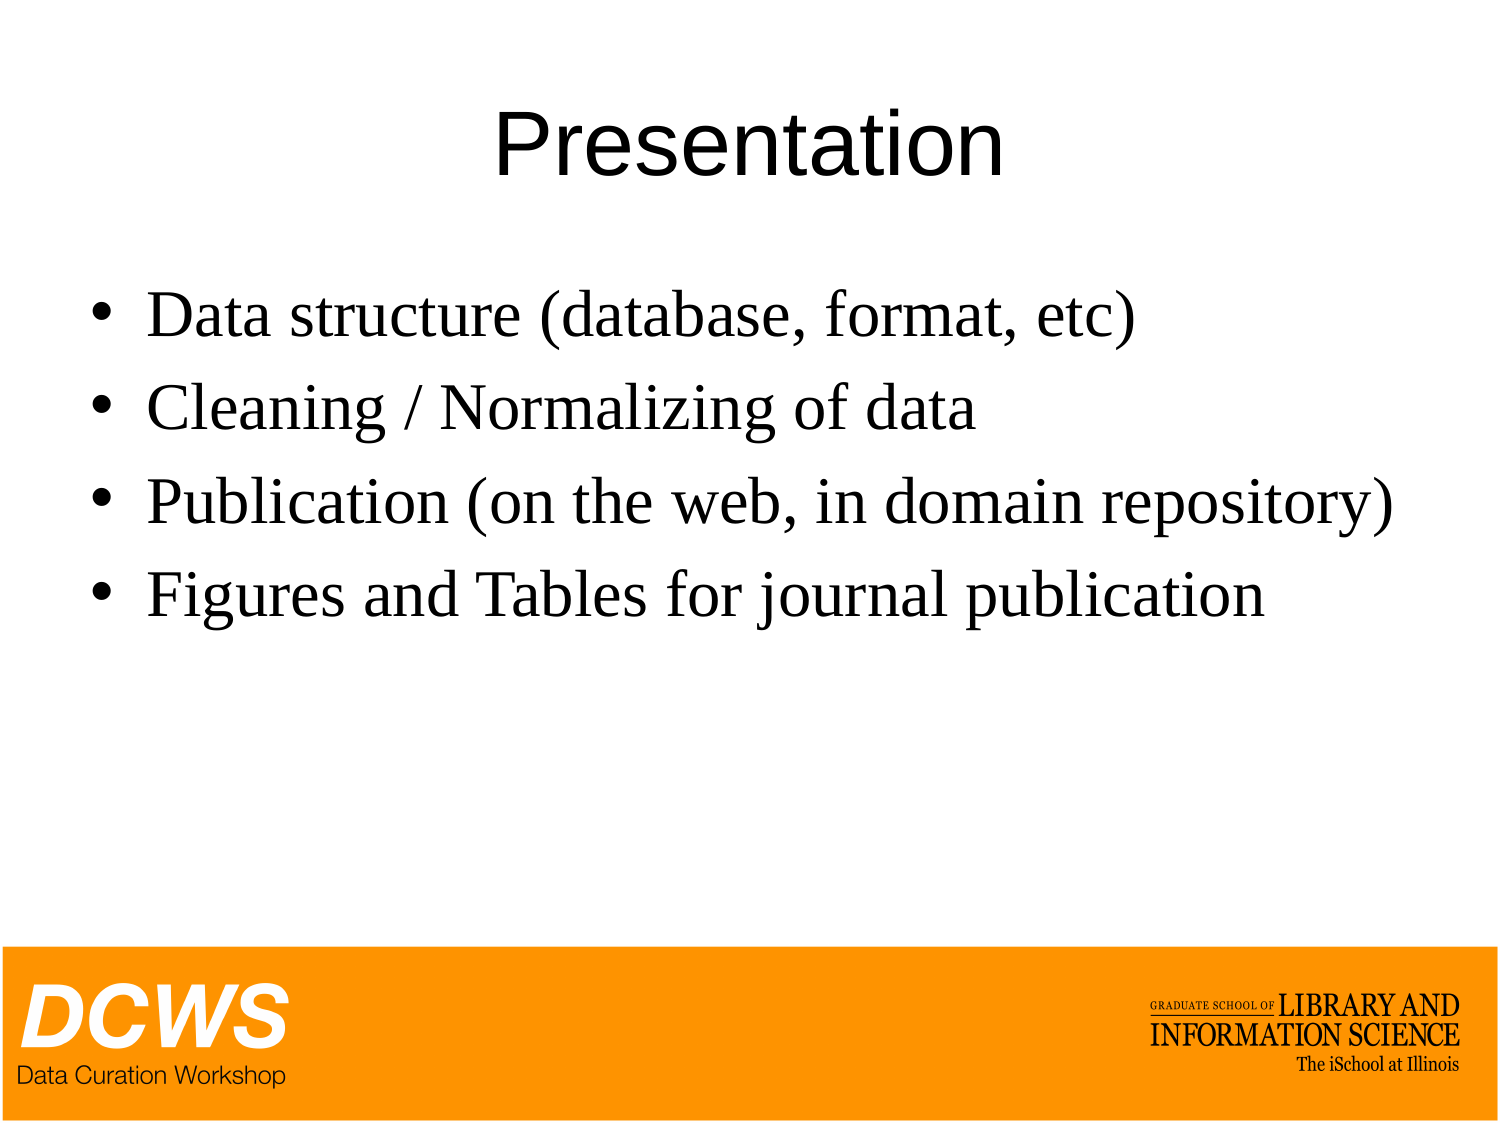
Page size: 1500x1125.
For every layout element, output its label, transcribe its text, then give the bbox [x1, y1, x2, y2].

title Presentation [75, 45, 1425, 233]
picture [0, 944, 1500, 1123]
list Data structure (database, format, etc) Cleaning / Normalizing of data Publication (on the web, in domain repository) Figures and Tables for journal publication [75, 262, 1425, 1005]
